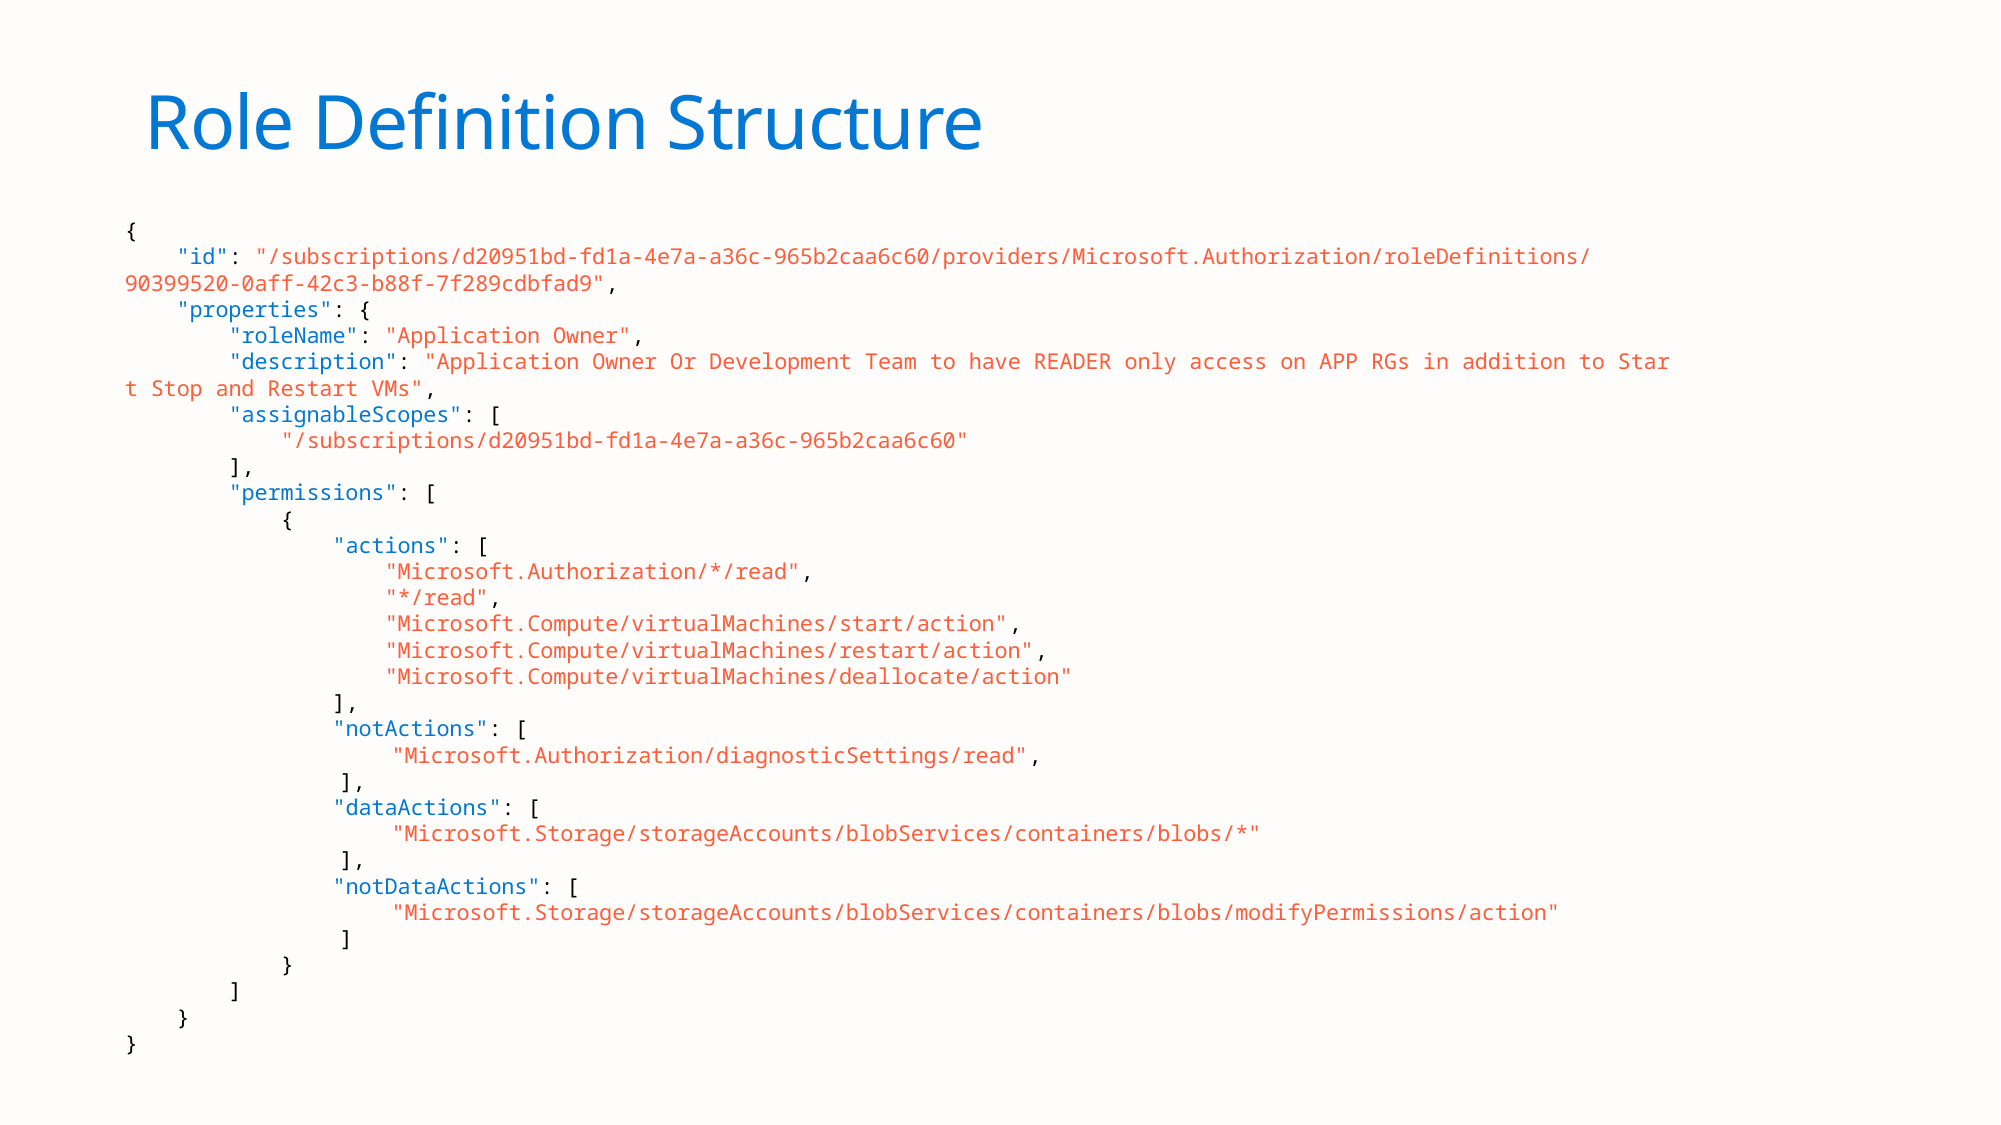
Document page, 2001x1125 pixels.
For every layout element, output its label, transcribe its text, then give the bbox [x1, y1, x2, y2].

title Role Definition Structure [144, 75, 1857, 166]
text_box { "id": "/subscriptions/d20951bd-fd1a-4e7a-a36c-965b2caa6c60/providers/Microsoft.Authorization/roleDefinitions/90399520-0aff-42c3-b88f-7f289cdbfad9", "properties": { "roleName": "Application Owner", "description": "Application Owner Or Development Team to have READER only access on APP RGs in addition to Start Stop and Restart VMs", "assignableScopes": [ "/subscriptions/d20951bd-fd1a-4e7a-a36c-965b2caa6c60" ], "permissions": [ { "actions": [ "Microsoft.Authorization/*/read", "*/read", "Microsoft.Compute/virtualMachines/start/action", "Microsoft.Compute/virtualMachines/restart/action", "Microsoft.Compute/virtualMachines/deallocate/action" ], "notActions": [ "Microsoft.Authorization/diagnosticSettings/read", ], "dataActions": [ "Microsoft.Storage/storageAccounts/blobServices/containers/blobs/*" ], "notDataActions": [ "Microsoft.Storage/storageAccounts/blobServices/containers/blobs/modifyPermissions/action" ] } ] } } [109, 209, 1694, 1064]
